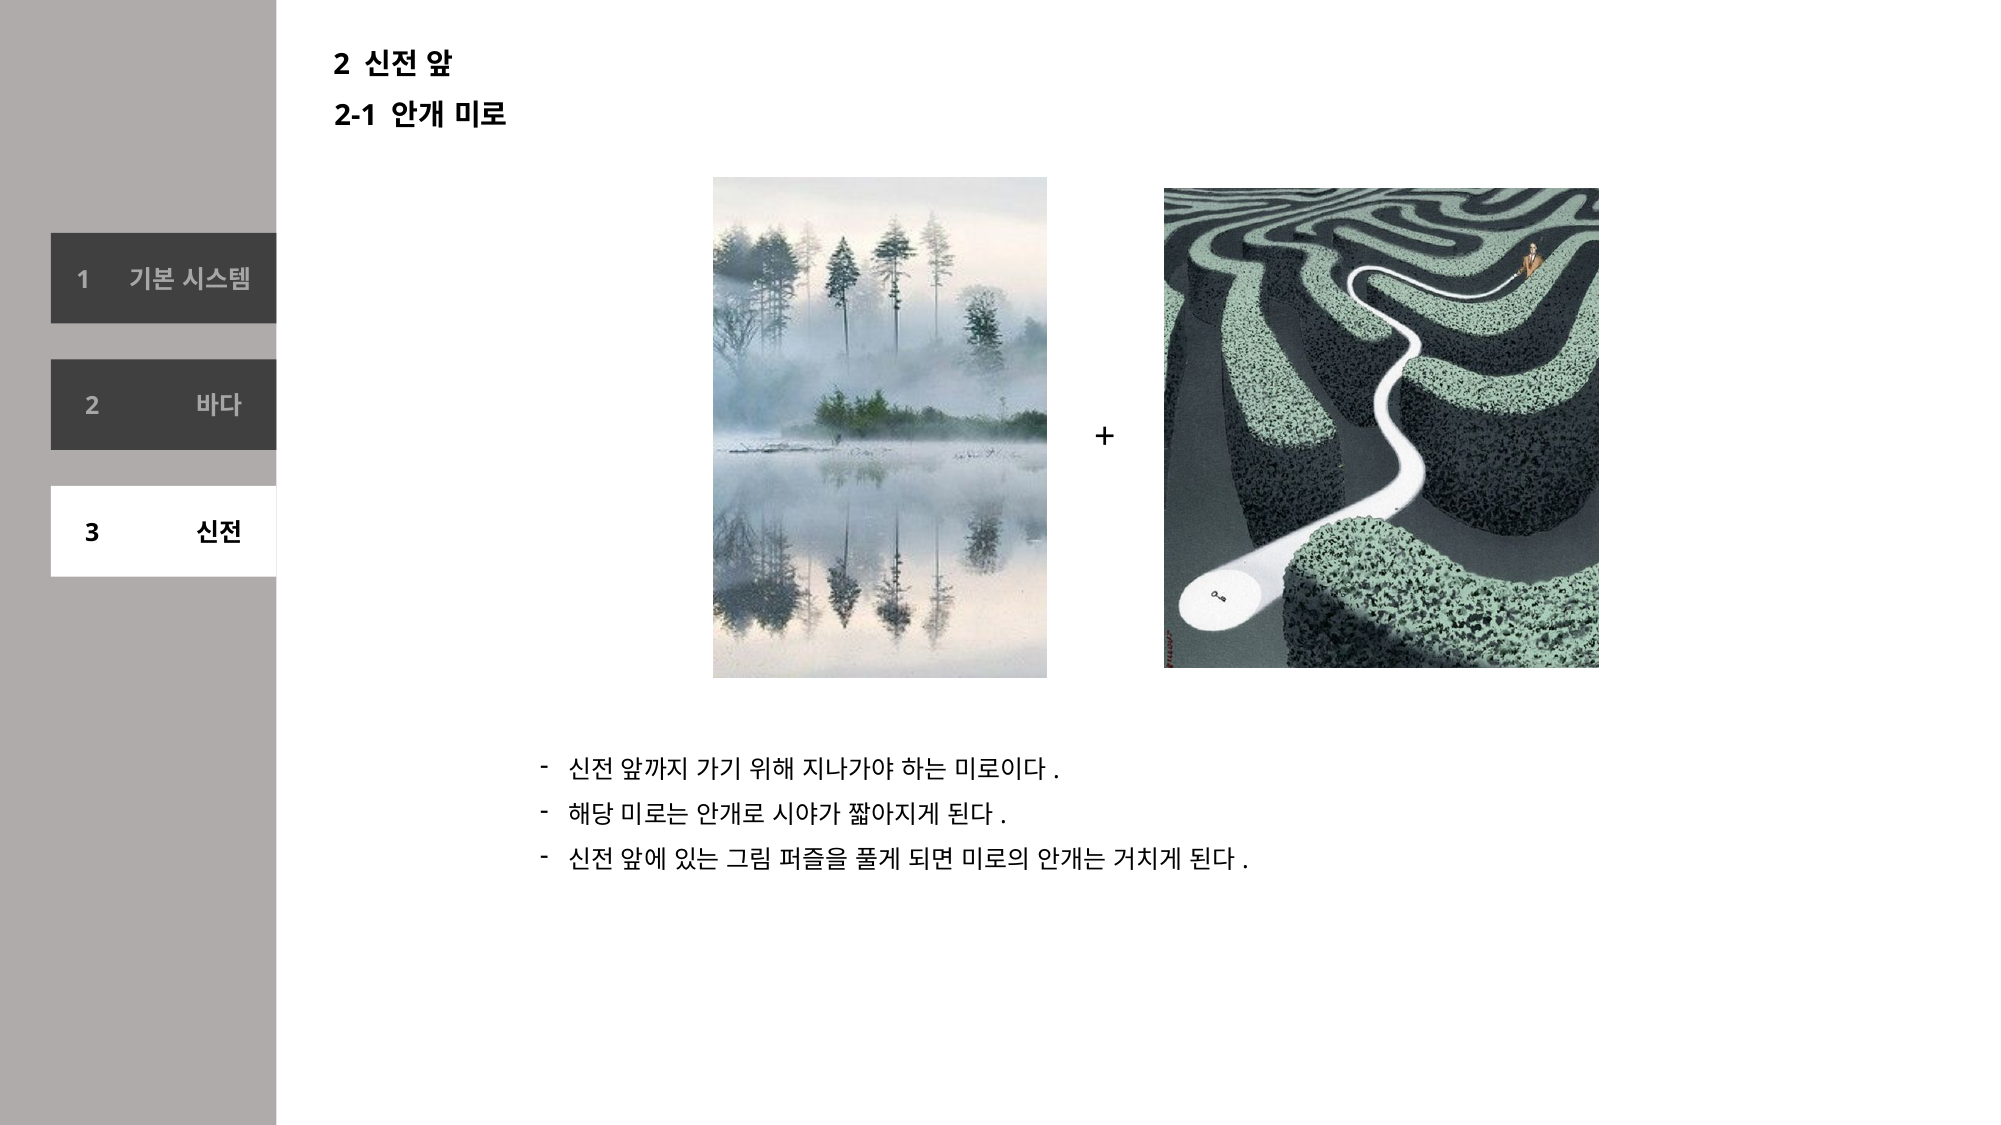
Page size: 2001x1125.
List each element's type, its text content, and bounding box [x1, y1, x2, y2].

text_box 2 바다 [50, 358, 278, 451]
text_box 신전 앞까지 가기 위해 지나가야 하는 미로이다. 해당 미로는 안개로 시야가 짧아지게 된다. 신전 앞에 있는 그림 퍼즐을 풀게 되면 미로의 안개는 거치게 된다. [525, 731, 1685, 881]
text_box 3 신전 [50, 485, 278, 578]
picture [1164, 188, 1599, 668]
text_box 2 신전 앞 [318, 38, 530, 88]
text_box 1 기본 시스템 [50, 232, 278, 324]
text_box 2-1 안개 미로 [319, 88, 622, 139]
picture [713, 177, 1047, 679]
text_box [0, 0, 278, 1125]
text_box + [1079, 404, 1131, 465]
